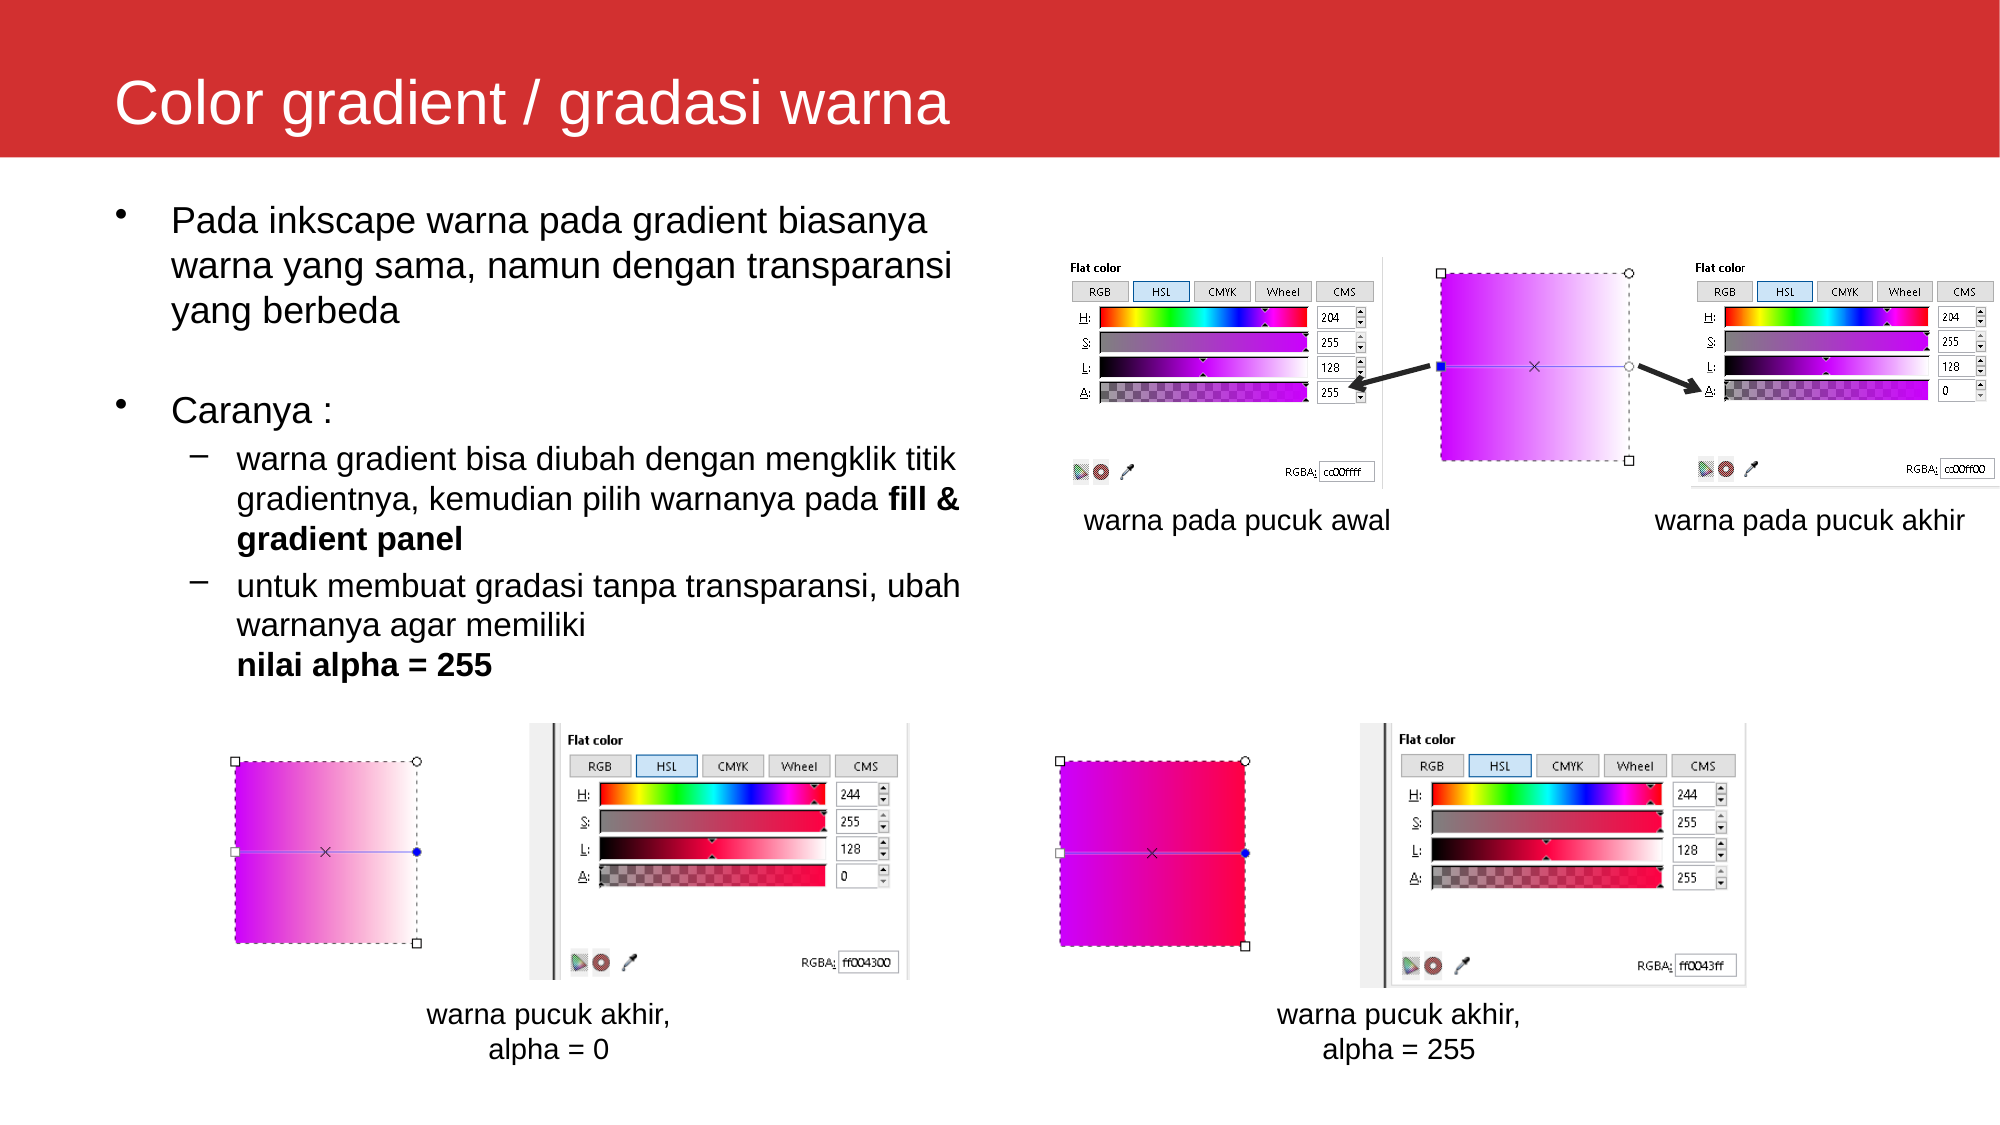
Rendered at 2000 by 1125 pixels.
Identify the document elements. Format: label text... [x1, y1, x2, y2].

picture [1409, 237, 1668, 494]
text_box warna pucuk akhir, alpha = 0 [377, 987, 721, 1073]
text_box warna pada pucuk awal [1065, 493, 1410, 544]
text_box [1638, 365, 1703, 392]
picture [1690, 257, 2000, 489]
picture [1013, 723, 1747, 988]
picture [201, 723, 910, 980]
text_box warna pucuk akhir, alpha = 255 [1227, 988, 1572, 1073]
picture [1064, 257, 1383, 489]
list Pada inkscape warna pada gradient biasanya warna yang sama, namun dengan transparansi yang berbeda Caranya : warna gradient bisa diubah dengan mengklik titik gradientnya, kemudian pilih warnanya pada fill & gradient panel untuk membuat gradasi tanpa transparansi, ubah warnanya agar memiliki nilai alpha = 255 [99, 188, 999, 1006]
title Color gradient / gradasi warna [99, 44, 1900, 155]
text_box warna pada pucuk akhir [1638, 493, 1983, 544]
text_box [1347, 365, 1431, 388]
